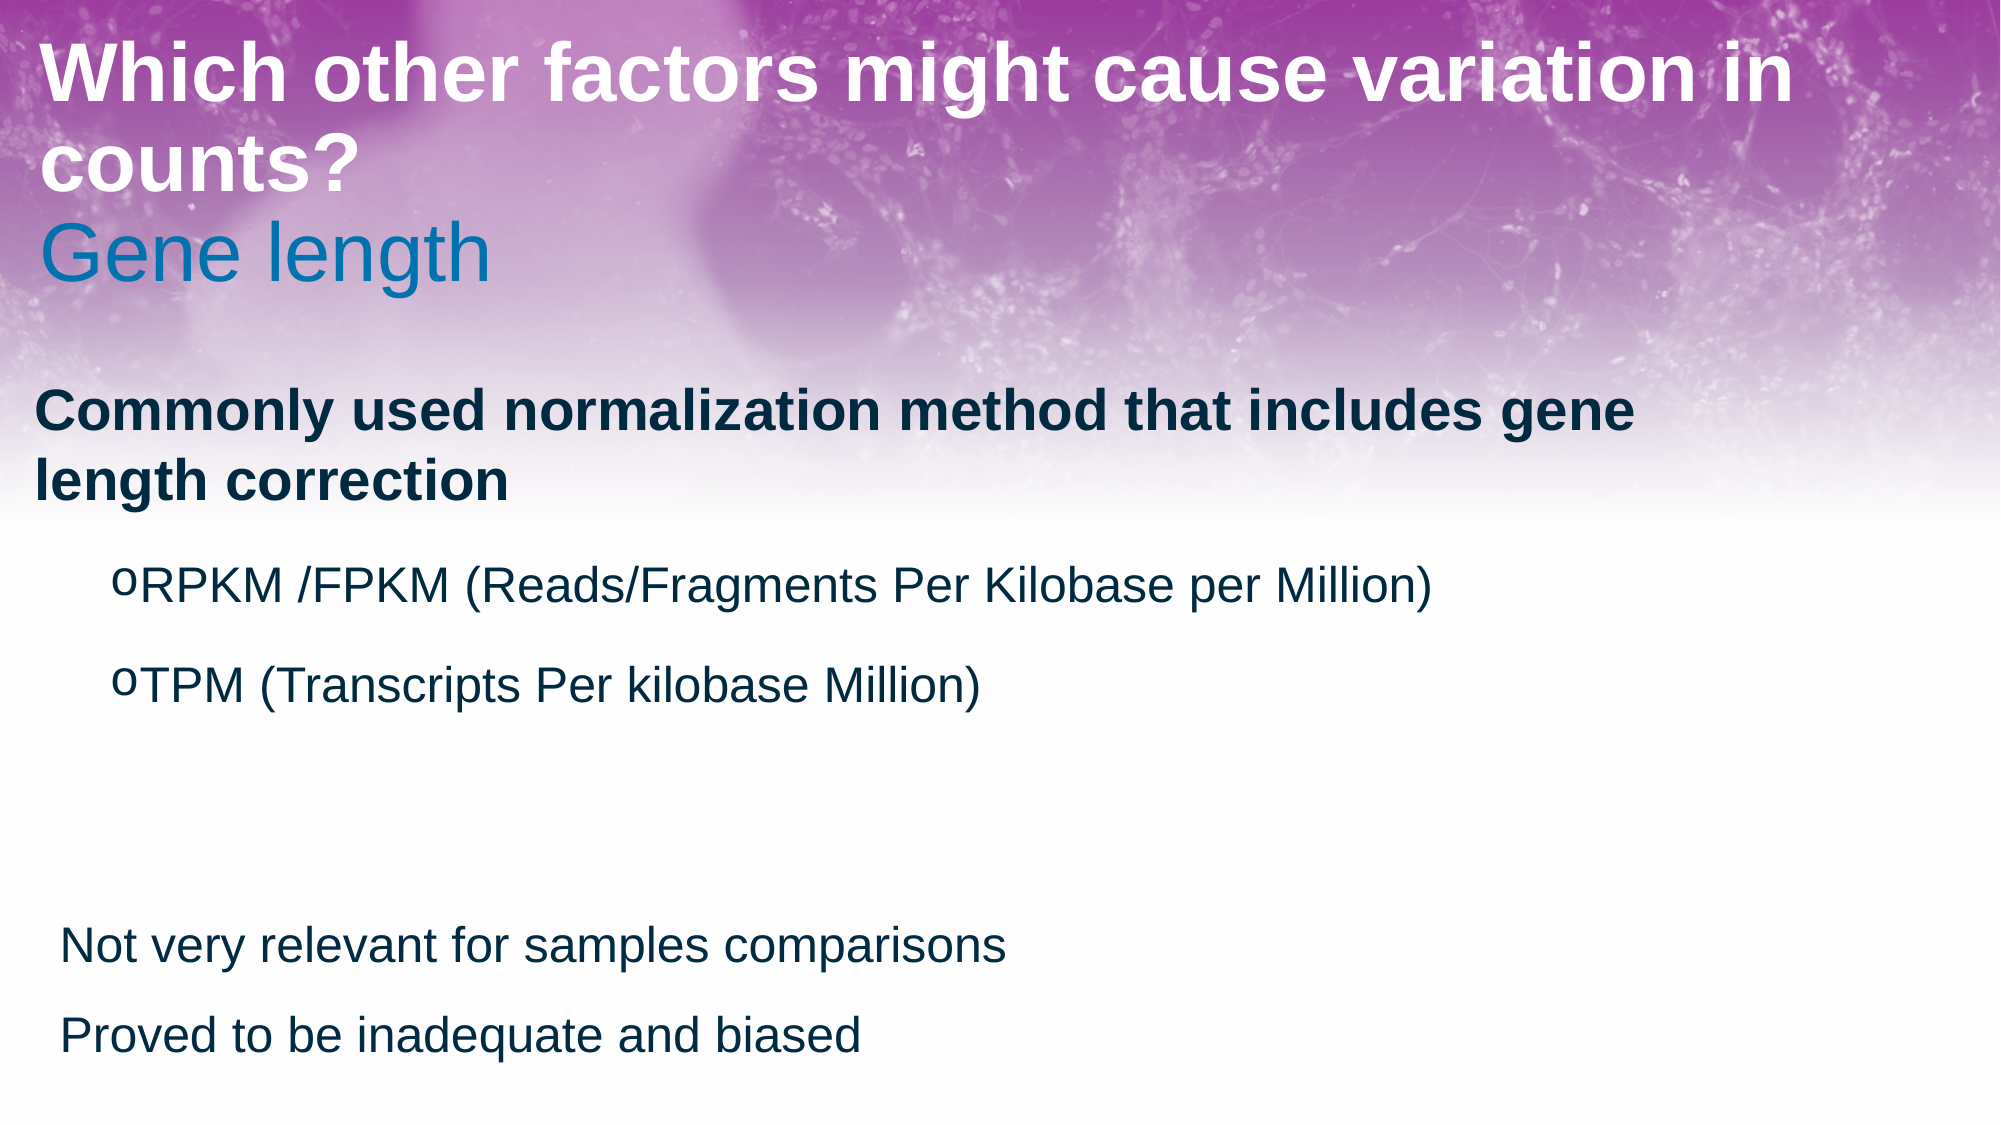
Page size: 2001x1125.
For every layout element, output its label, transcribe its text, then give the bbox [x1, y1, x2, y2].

text_box Which other factors might cause variation in counts? Gene length [39, 29, 2000, 192]
text_box Not very relevant for samples comparisons Proved to be inadequate and biased [44, 874, 1023, 1070]
picture [0, 0, 2001, 1125]
text_box Commonly used normalization method that includes gene length correction RPKM /FPKM (Reads/Fragments Per Kilobase per Million) TPM (Transcripts Per kilobase Million) [19, 364, 1745, 825]
